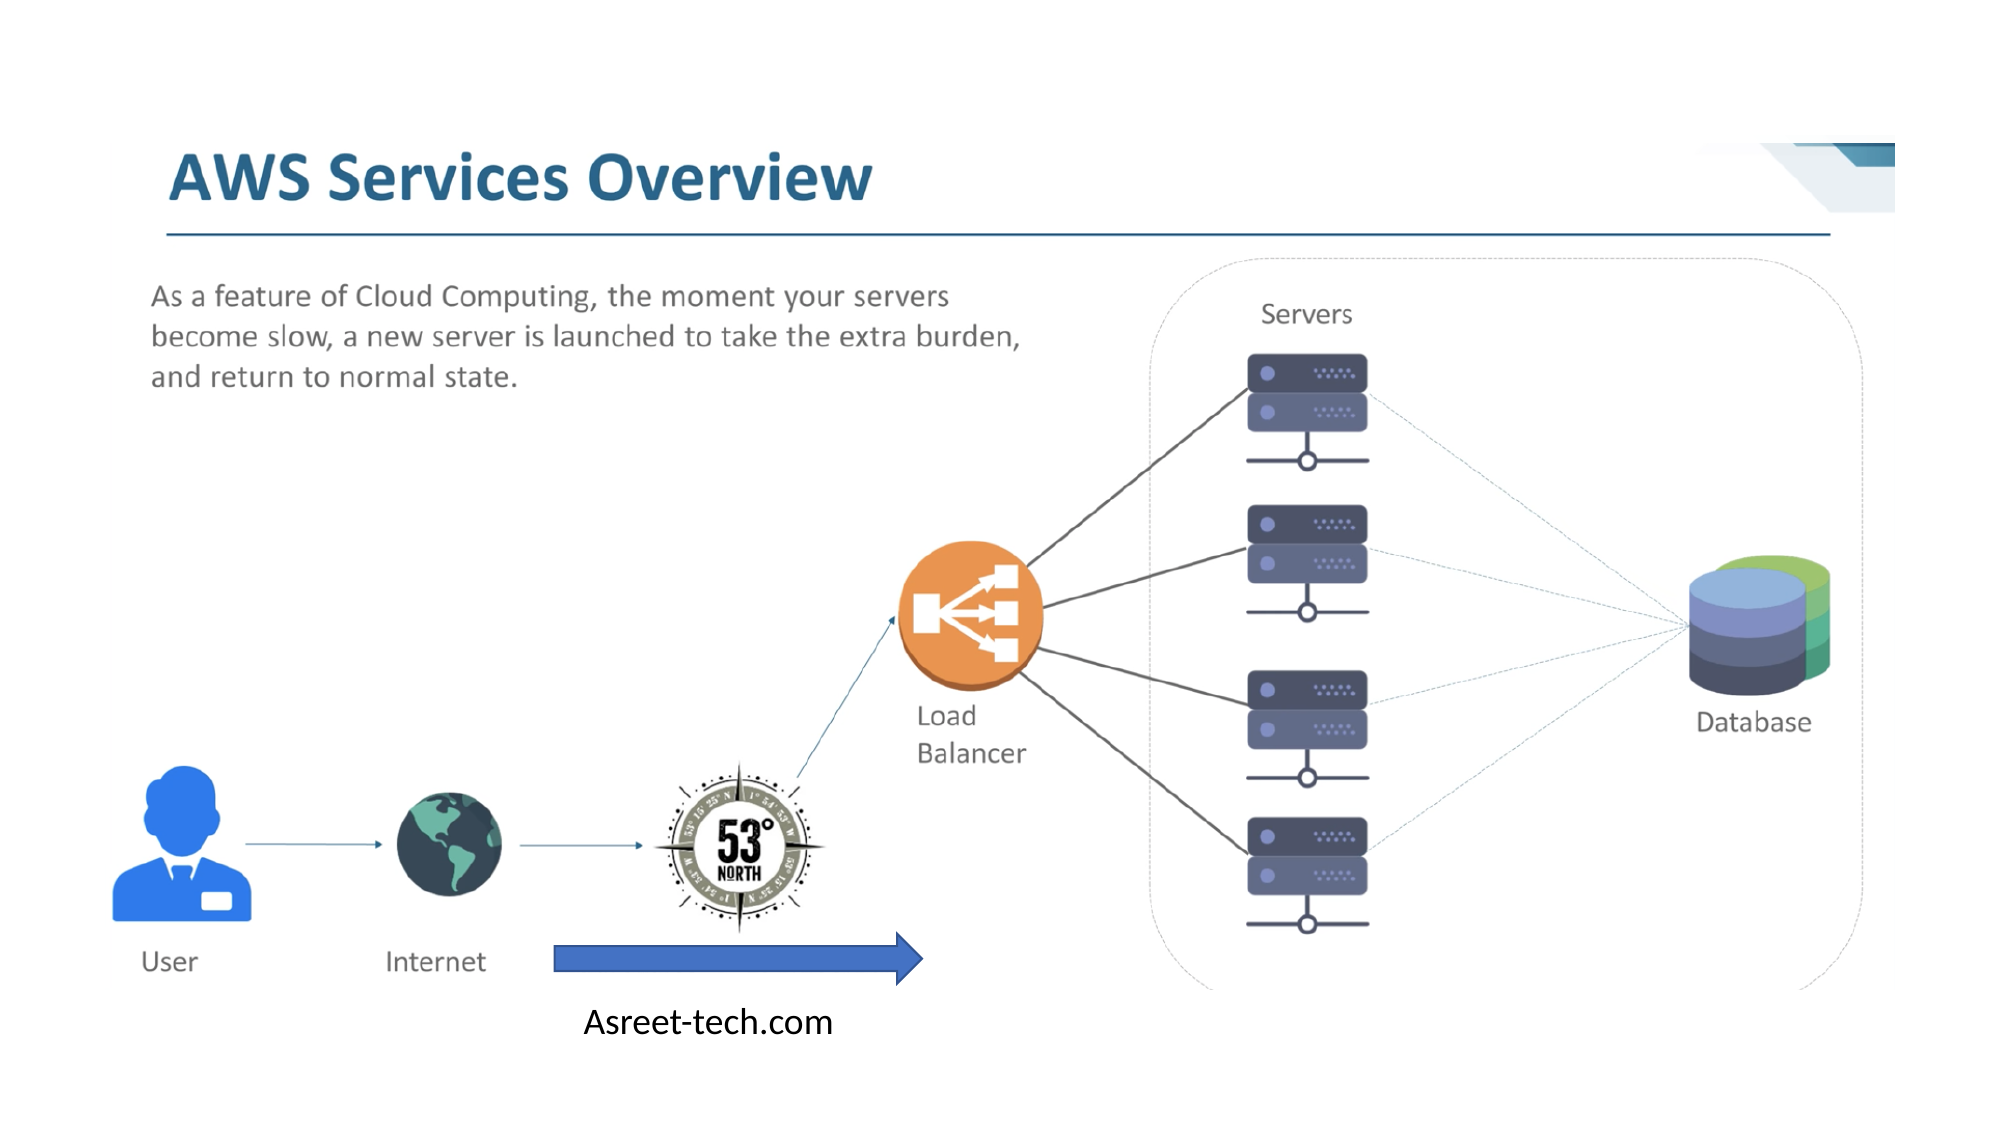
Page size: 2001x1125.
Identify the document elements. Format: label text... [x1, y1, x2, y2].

text_box Asreet-tech.com [568, 990, 888, 1050]
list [105, 135, 1895, 990]
